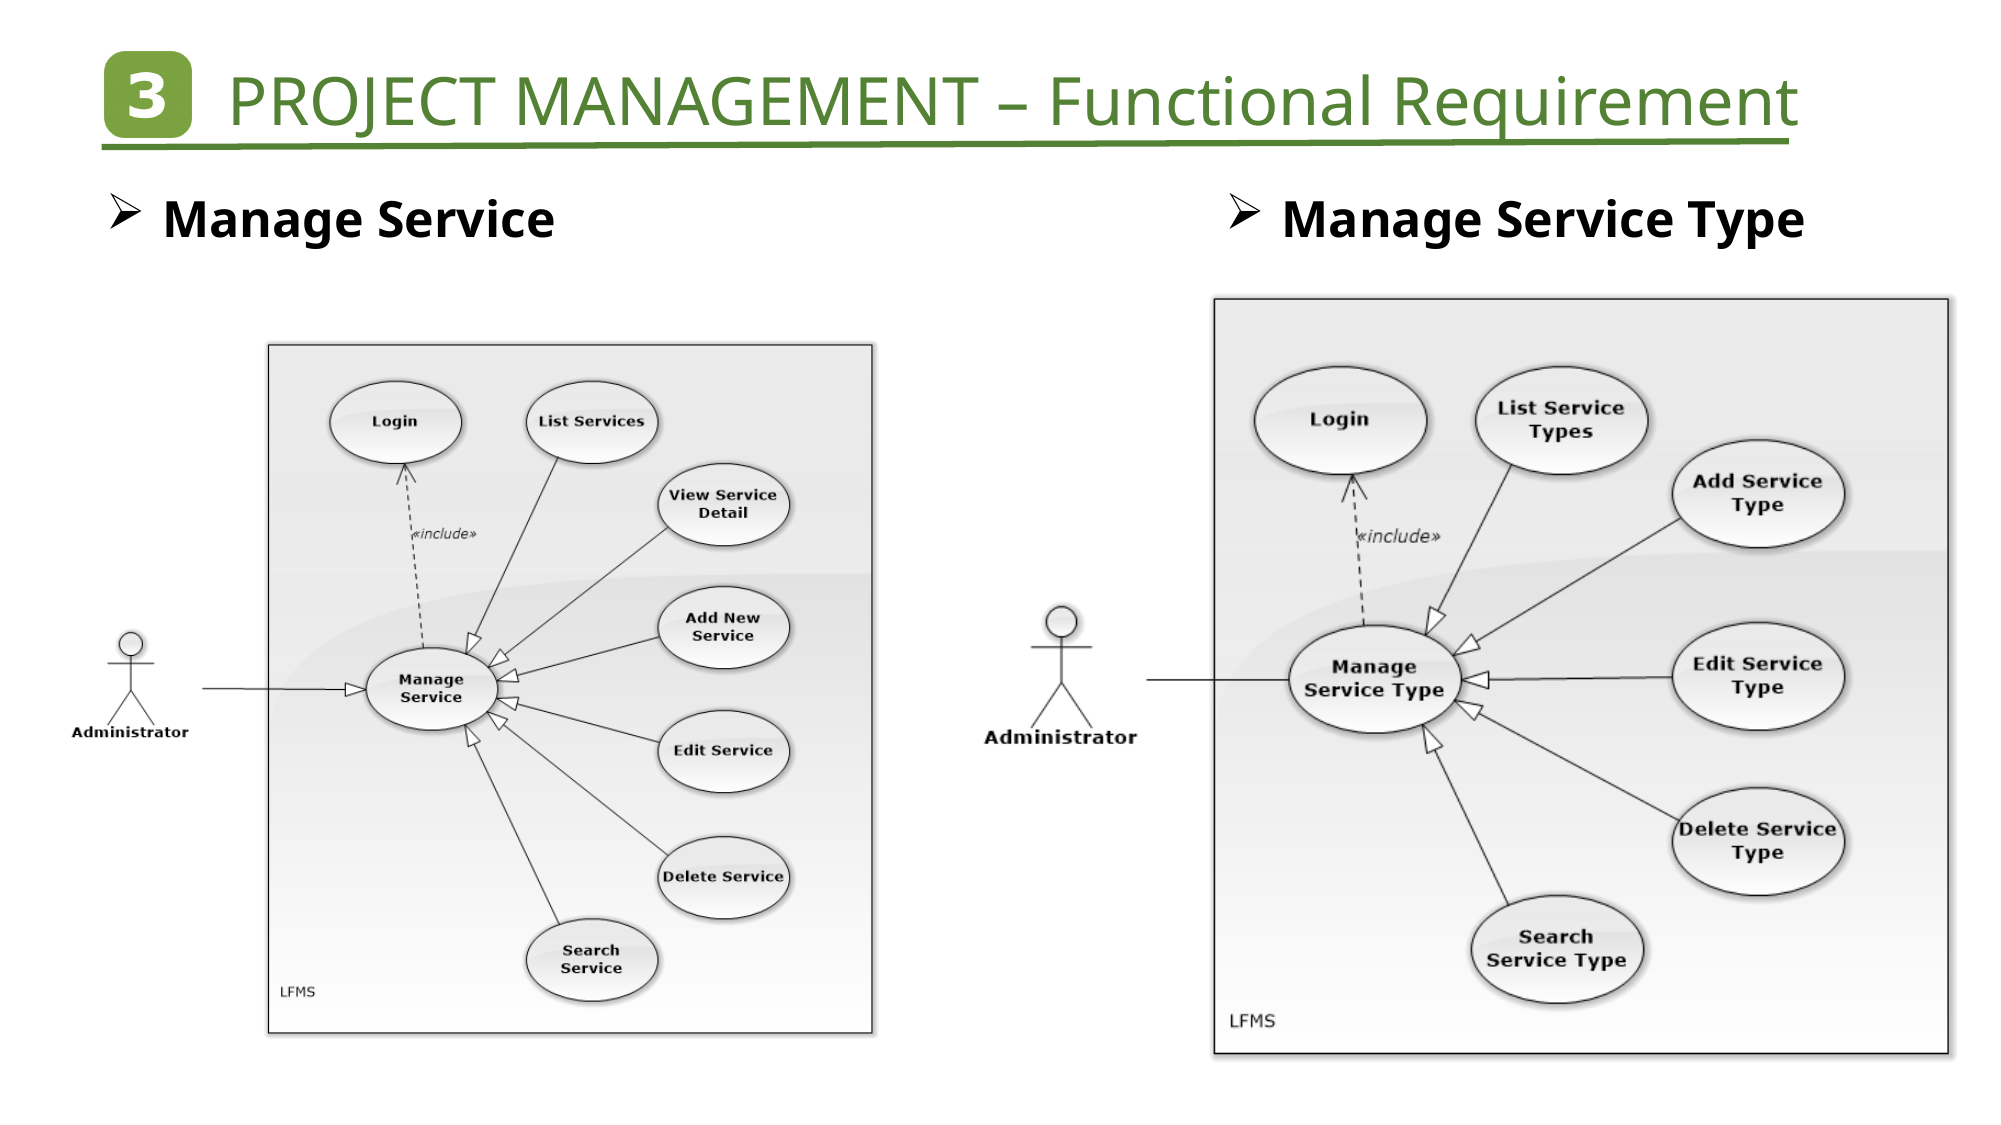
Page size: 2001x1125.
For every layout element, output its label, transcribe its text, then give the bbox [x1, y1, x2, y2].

picture [104, 51, 192, 138]
text_box Manage Service [91, 179, 571, 255]
text_box PROJECT MANAGEMENT – Functional Requirement [213, 51, 1816, 146]
picture [42, 328, 889, 1050]
text_box Manage Service Type [1210, 179, 1821, 255]
picture [954, 277, 1972, 1076]
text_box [101, 141, 1789, 148]
